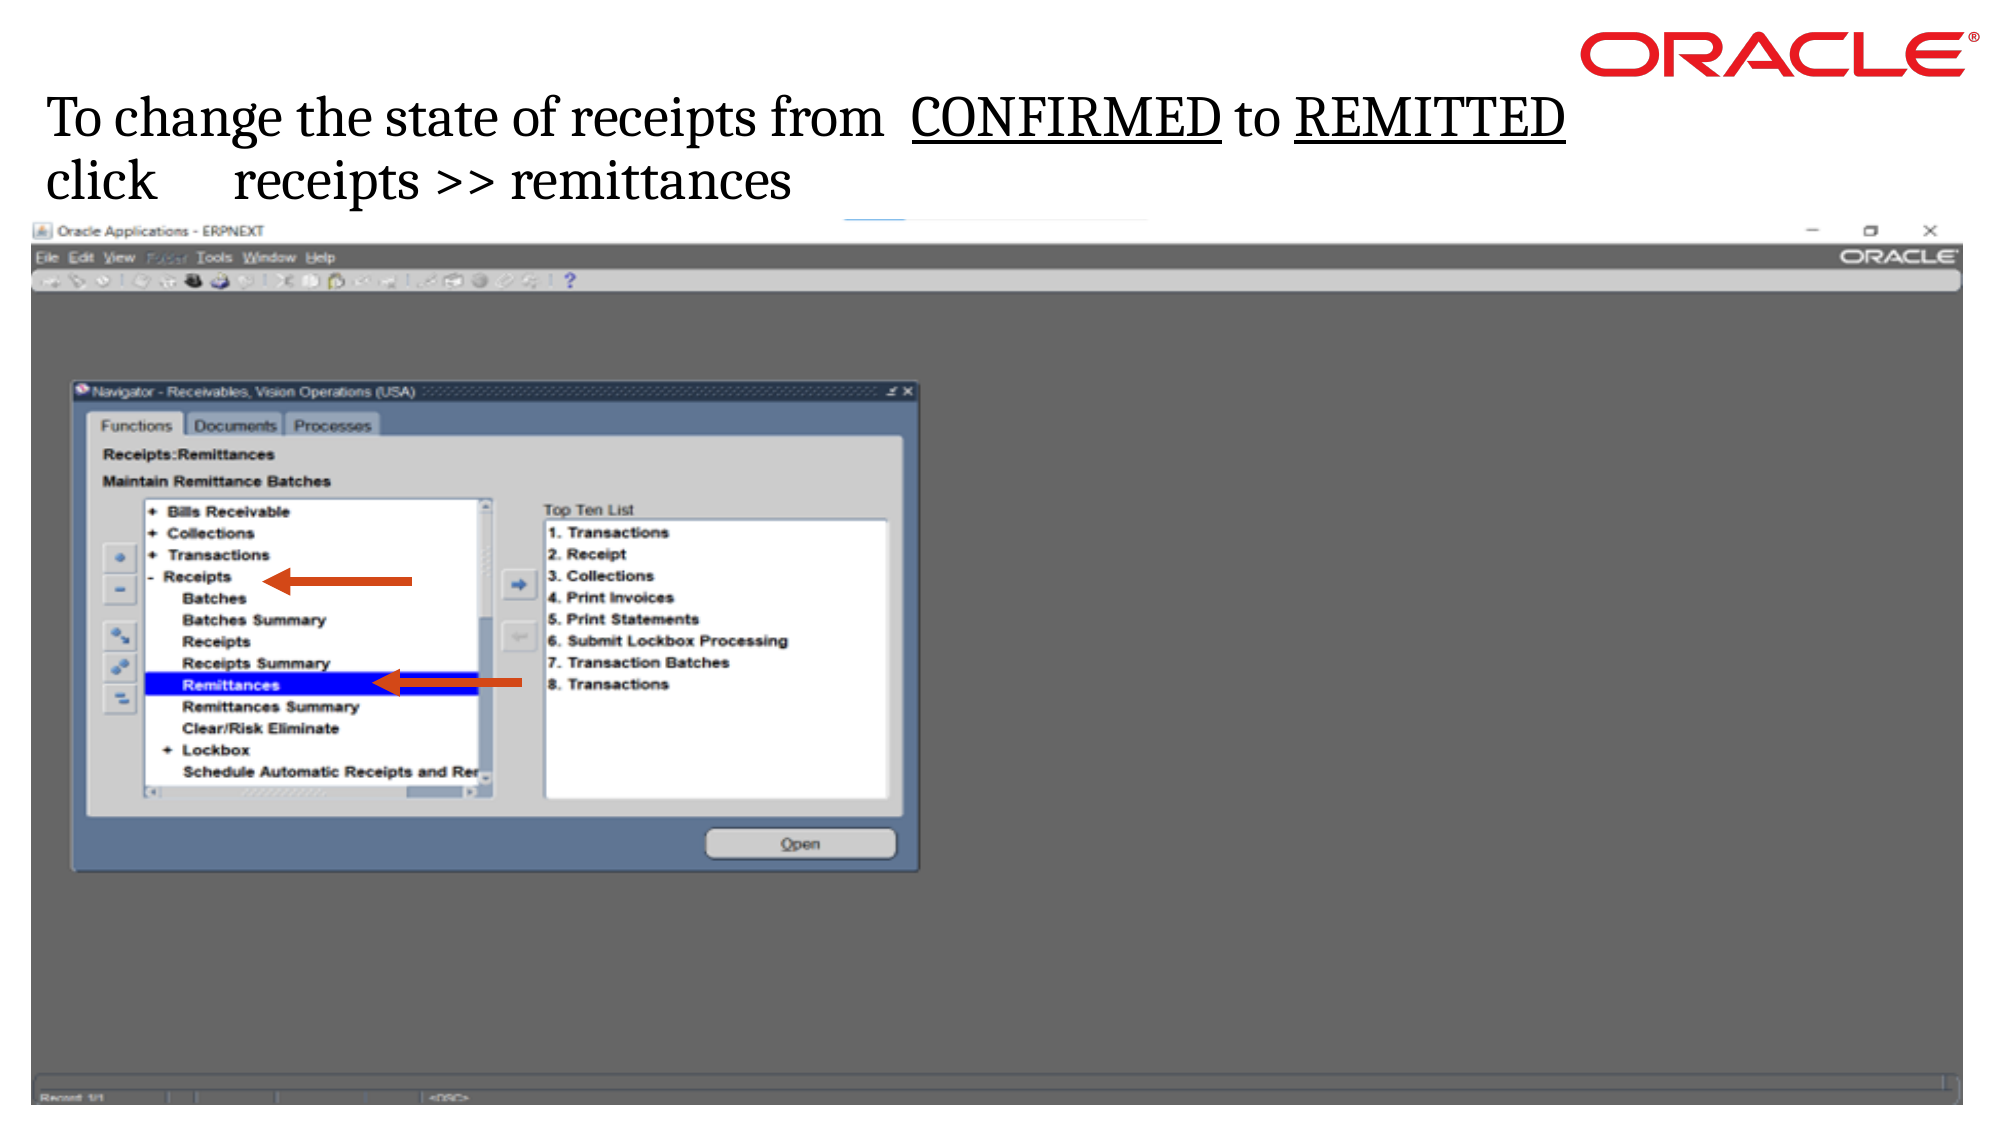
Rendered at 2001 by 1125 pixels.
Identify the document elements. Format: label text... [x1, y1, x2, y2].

picture [31, 220, 1963, 1103]
picture [1558, 3, 2001, 105]
title To change the state of receipts from CONFIRMED to REMITTED click receipts >> remittances [31, 114, 1863, 185]
